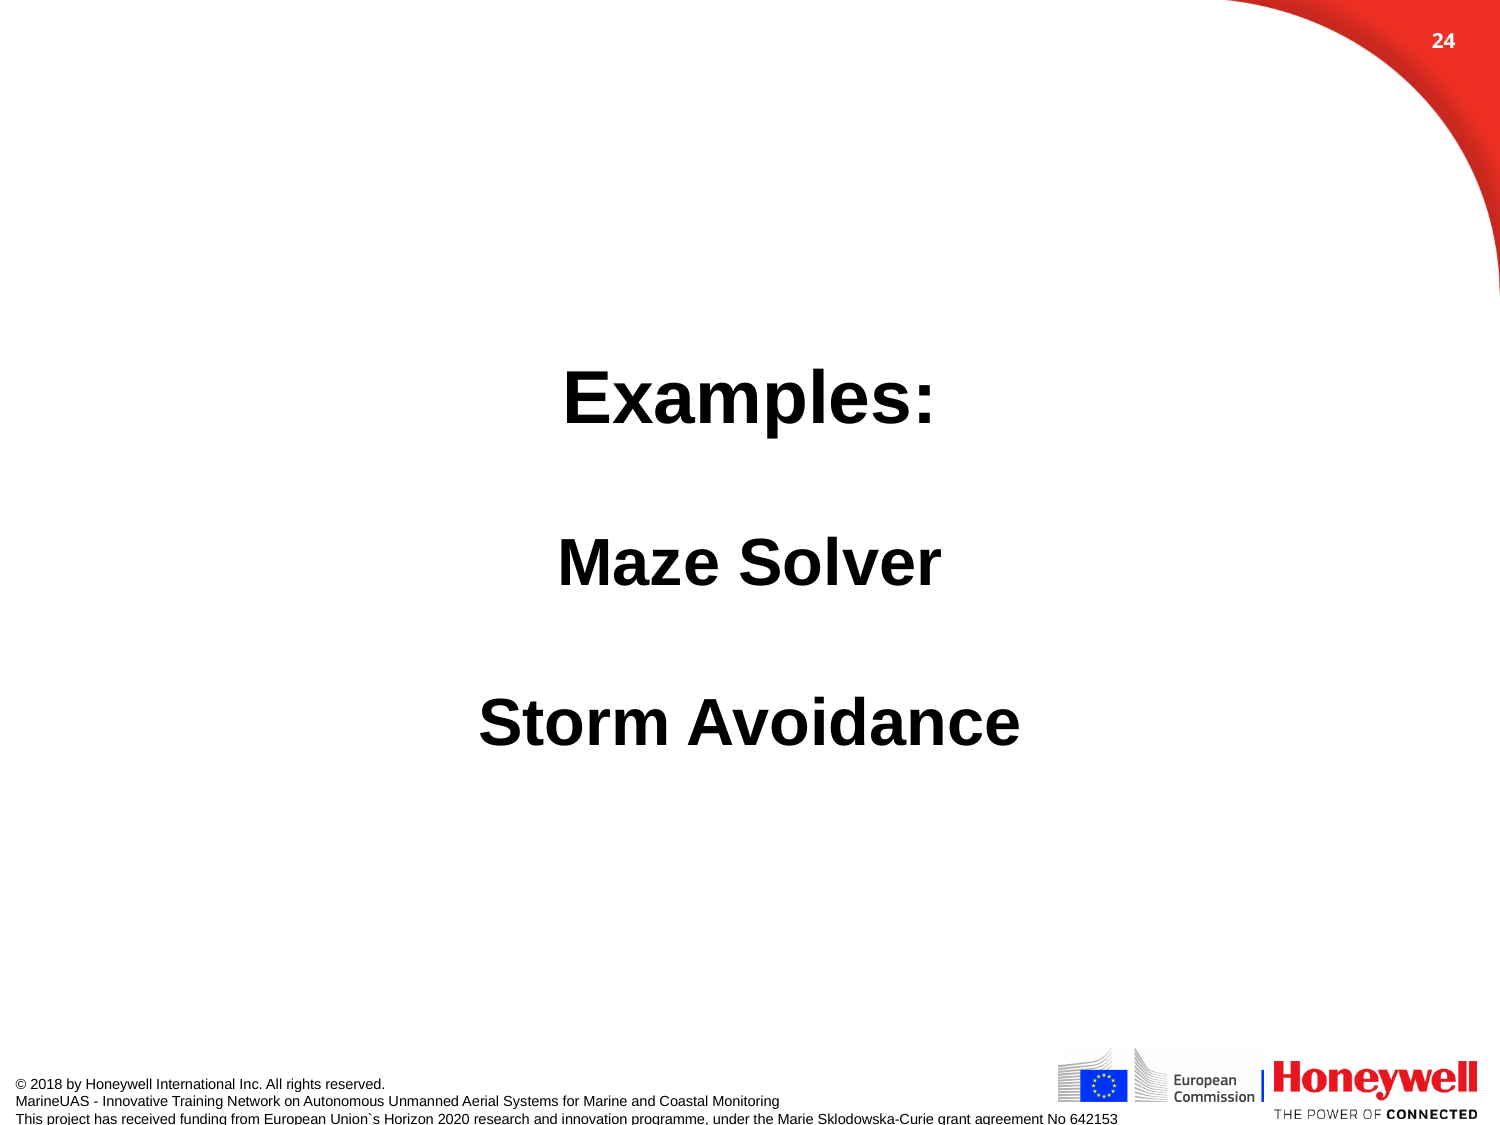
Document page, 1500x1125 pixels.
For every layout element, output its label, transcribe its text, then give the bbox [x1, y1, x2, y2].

title Examples: Maze Solver Storm Avoidance [0, 341, 1500, 423]
picture [1274, 1061, 1477, 1119]
picture [1203, 0, 1500, 297]
picture [1058, 1047, 1264, 1102]
slide_number 23 [1416, 0, 1500, 83]
